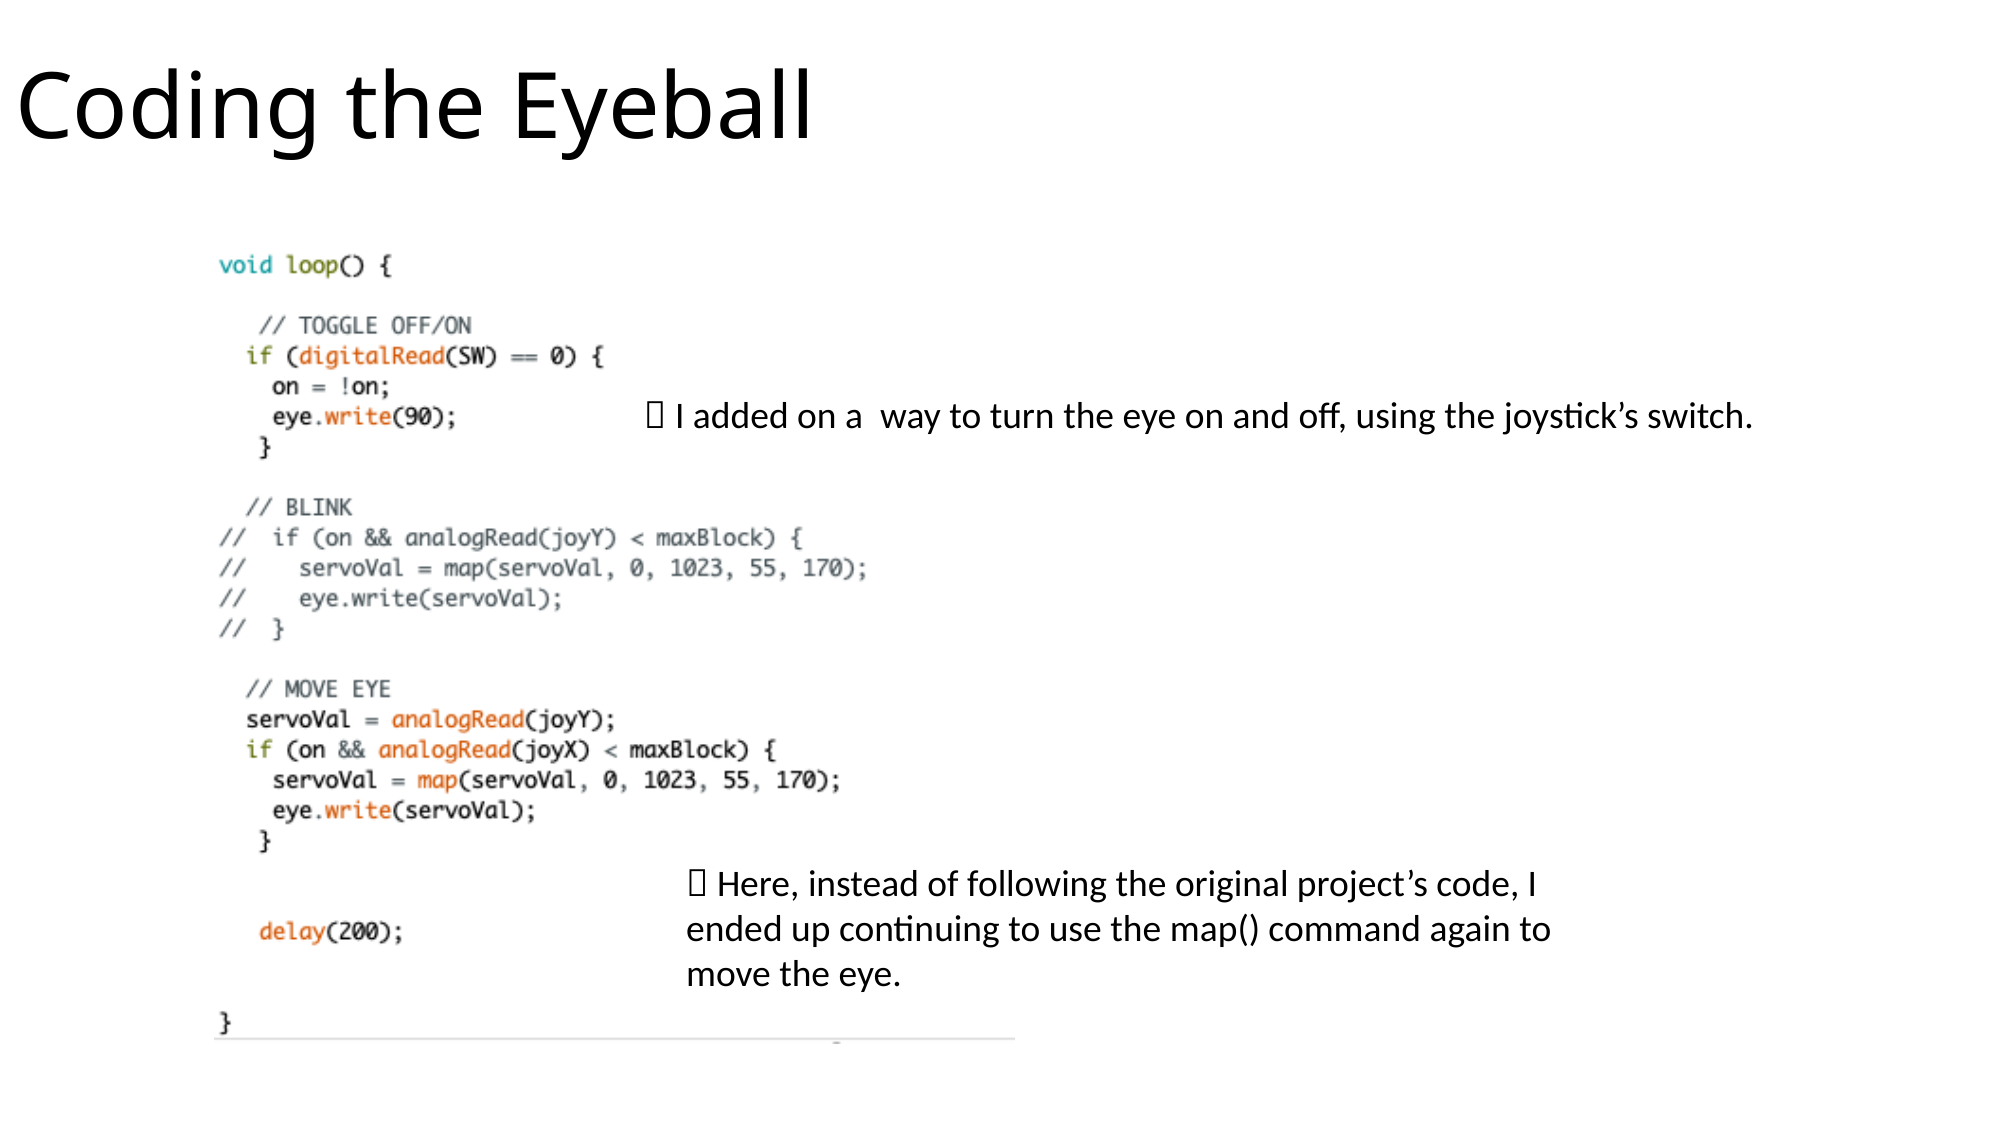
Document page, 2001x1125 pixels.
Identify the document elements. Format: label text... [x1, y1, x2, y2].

title Coding the Eyeball [0, 0, 1725, 218]
picture [214, 247, 1015, 1044]
text_box  I added on a way to turn the eye on and off, using the joystick’s switch. [1015, 383, 1788, 444]
text_box  Here, instead of following the original project’s code, I ended up continuing to use the map() command again to move the eye. [1015, 852, 1616, 1002]
